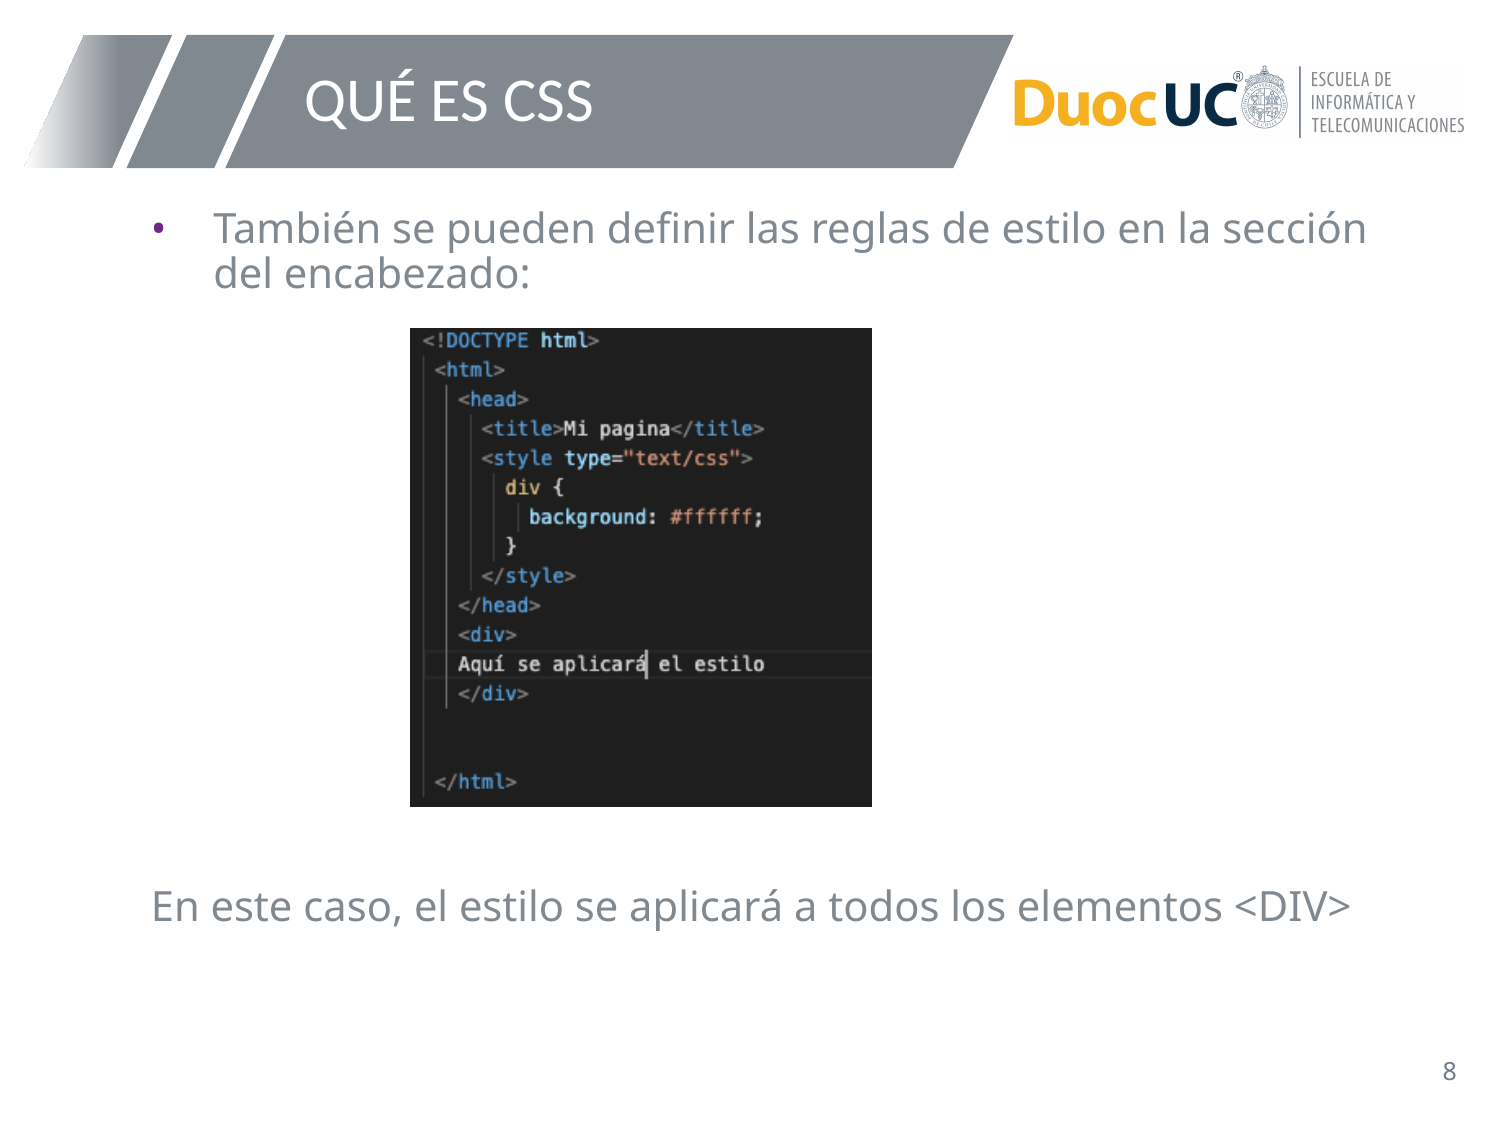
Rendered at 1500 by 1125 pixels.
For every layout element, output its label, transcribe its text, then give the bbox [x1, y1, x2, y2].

title QUÉ ES CSS [289, 34, 993, 169]
picture [1013, 63, 1465, 140]
picture [409, 328, 873, 807]
list También se pueden definir las reglas de estilo en la sección del encabezado: En este caso, el estilo se aplicará a todos los elementos <DIV> [48, 199, 1452, 1043]
